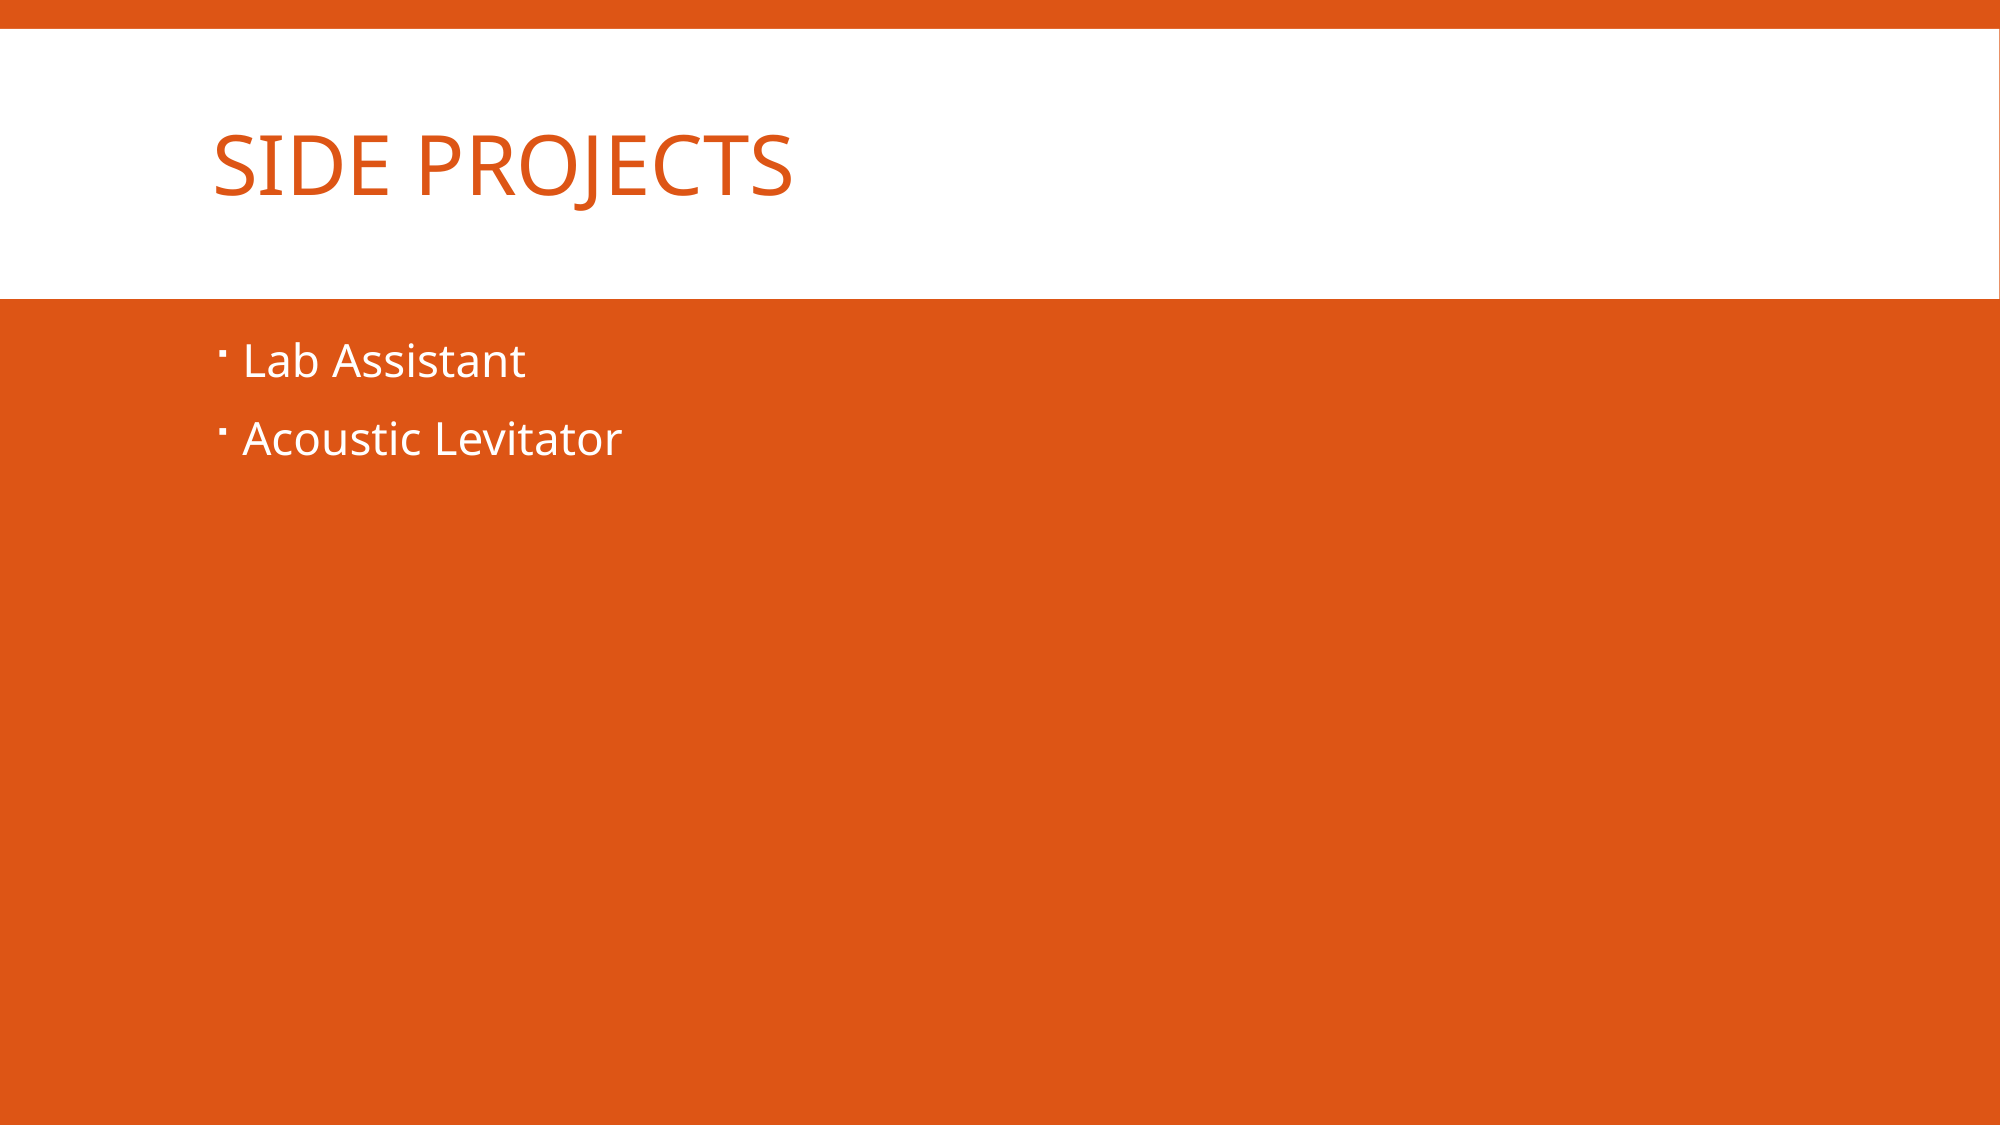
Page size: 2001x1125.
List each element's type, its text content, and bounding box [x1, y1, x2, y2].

list Lab Assistant Acoustic Levitator [197, 329, 1803, 1020]
title Side Projects [197, 46, 1803, 295]
